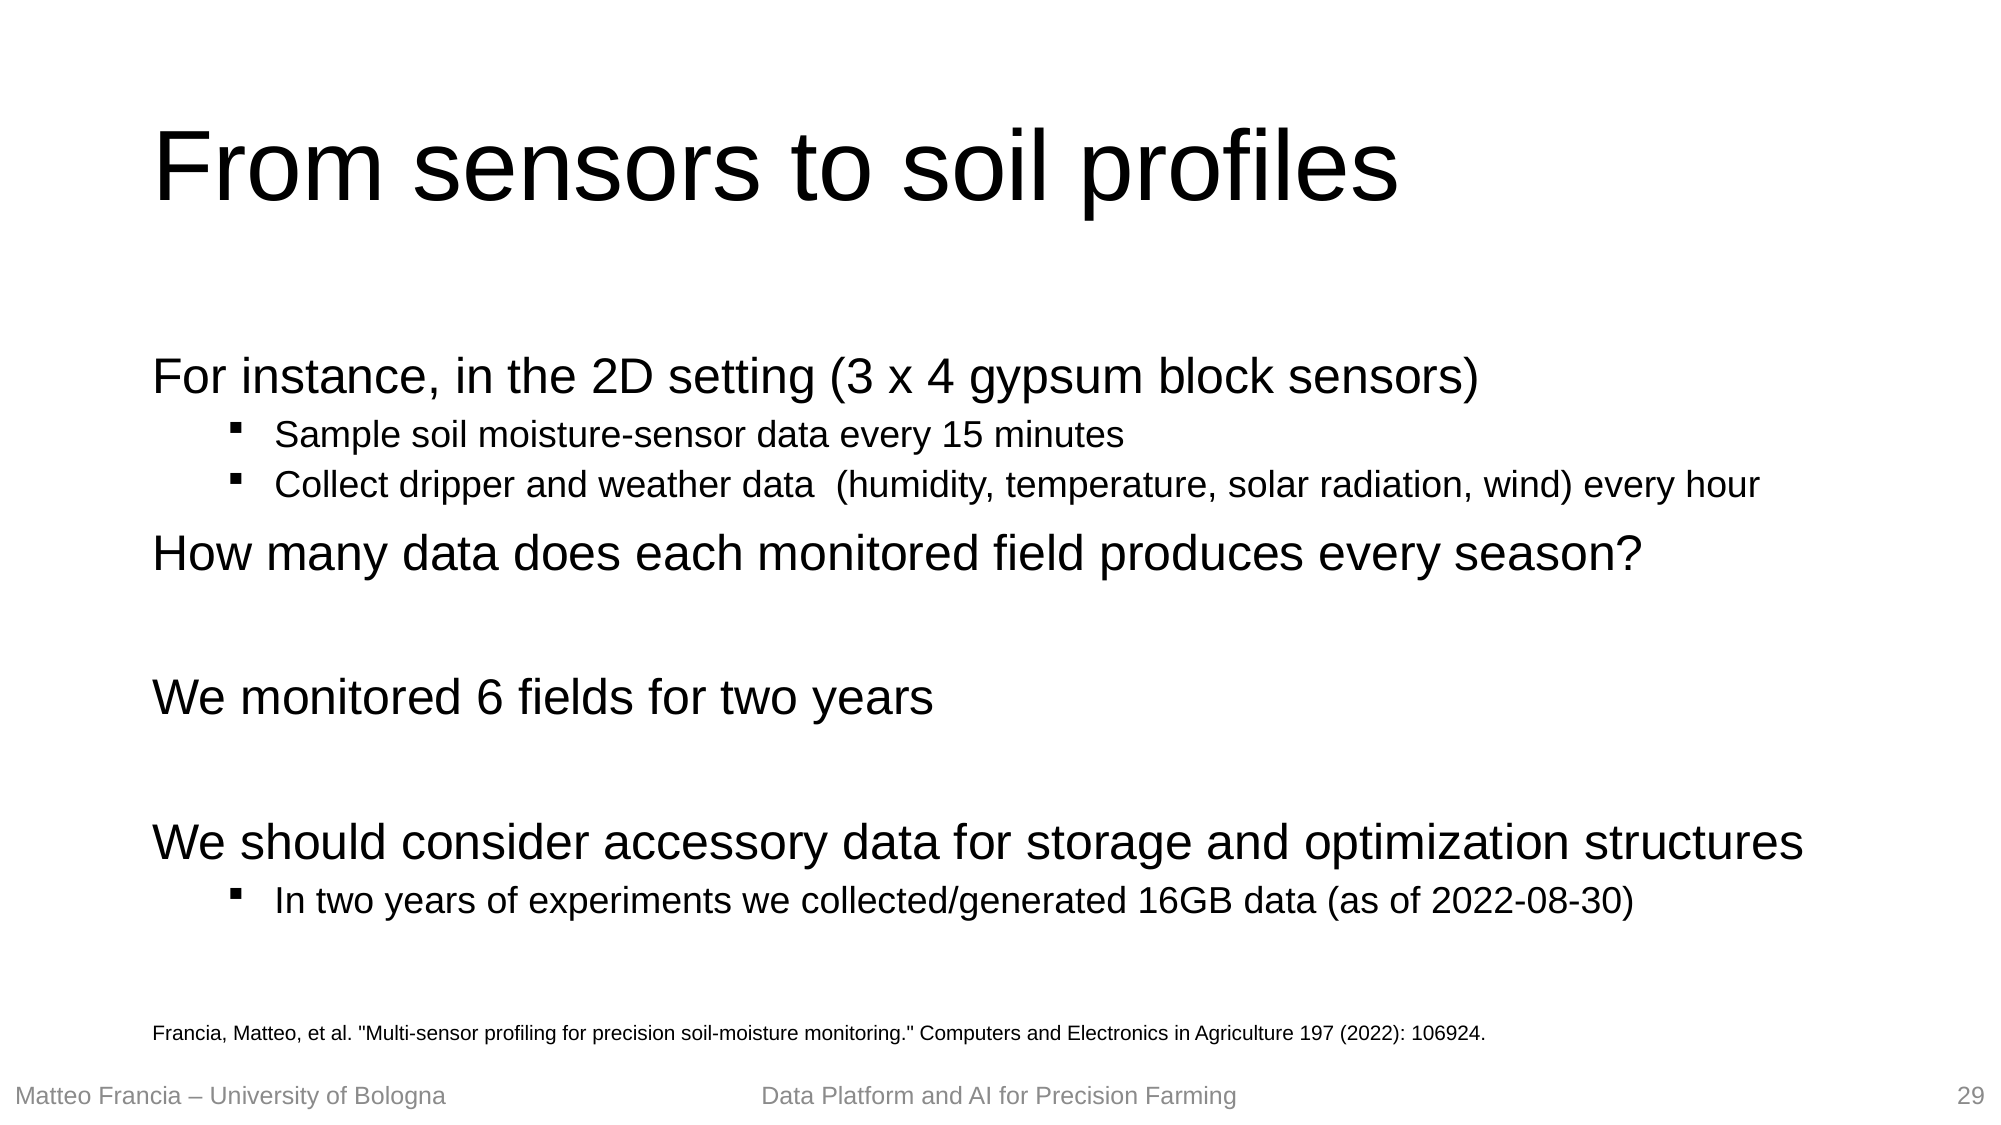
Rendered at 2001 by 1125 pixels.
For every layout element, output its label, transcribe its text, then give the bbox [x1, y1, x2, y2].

slide_number 29 [1550, 1065, 2000, 1125]
title From sensors to soil profiles [137, 59, 1863, 278]
text_box [137, 1003, 1863, 1064]
footer Matteo Francia – University of Bologna [0, 1065, 466, 1125]
